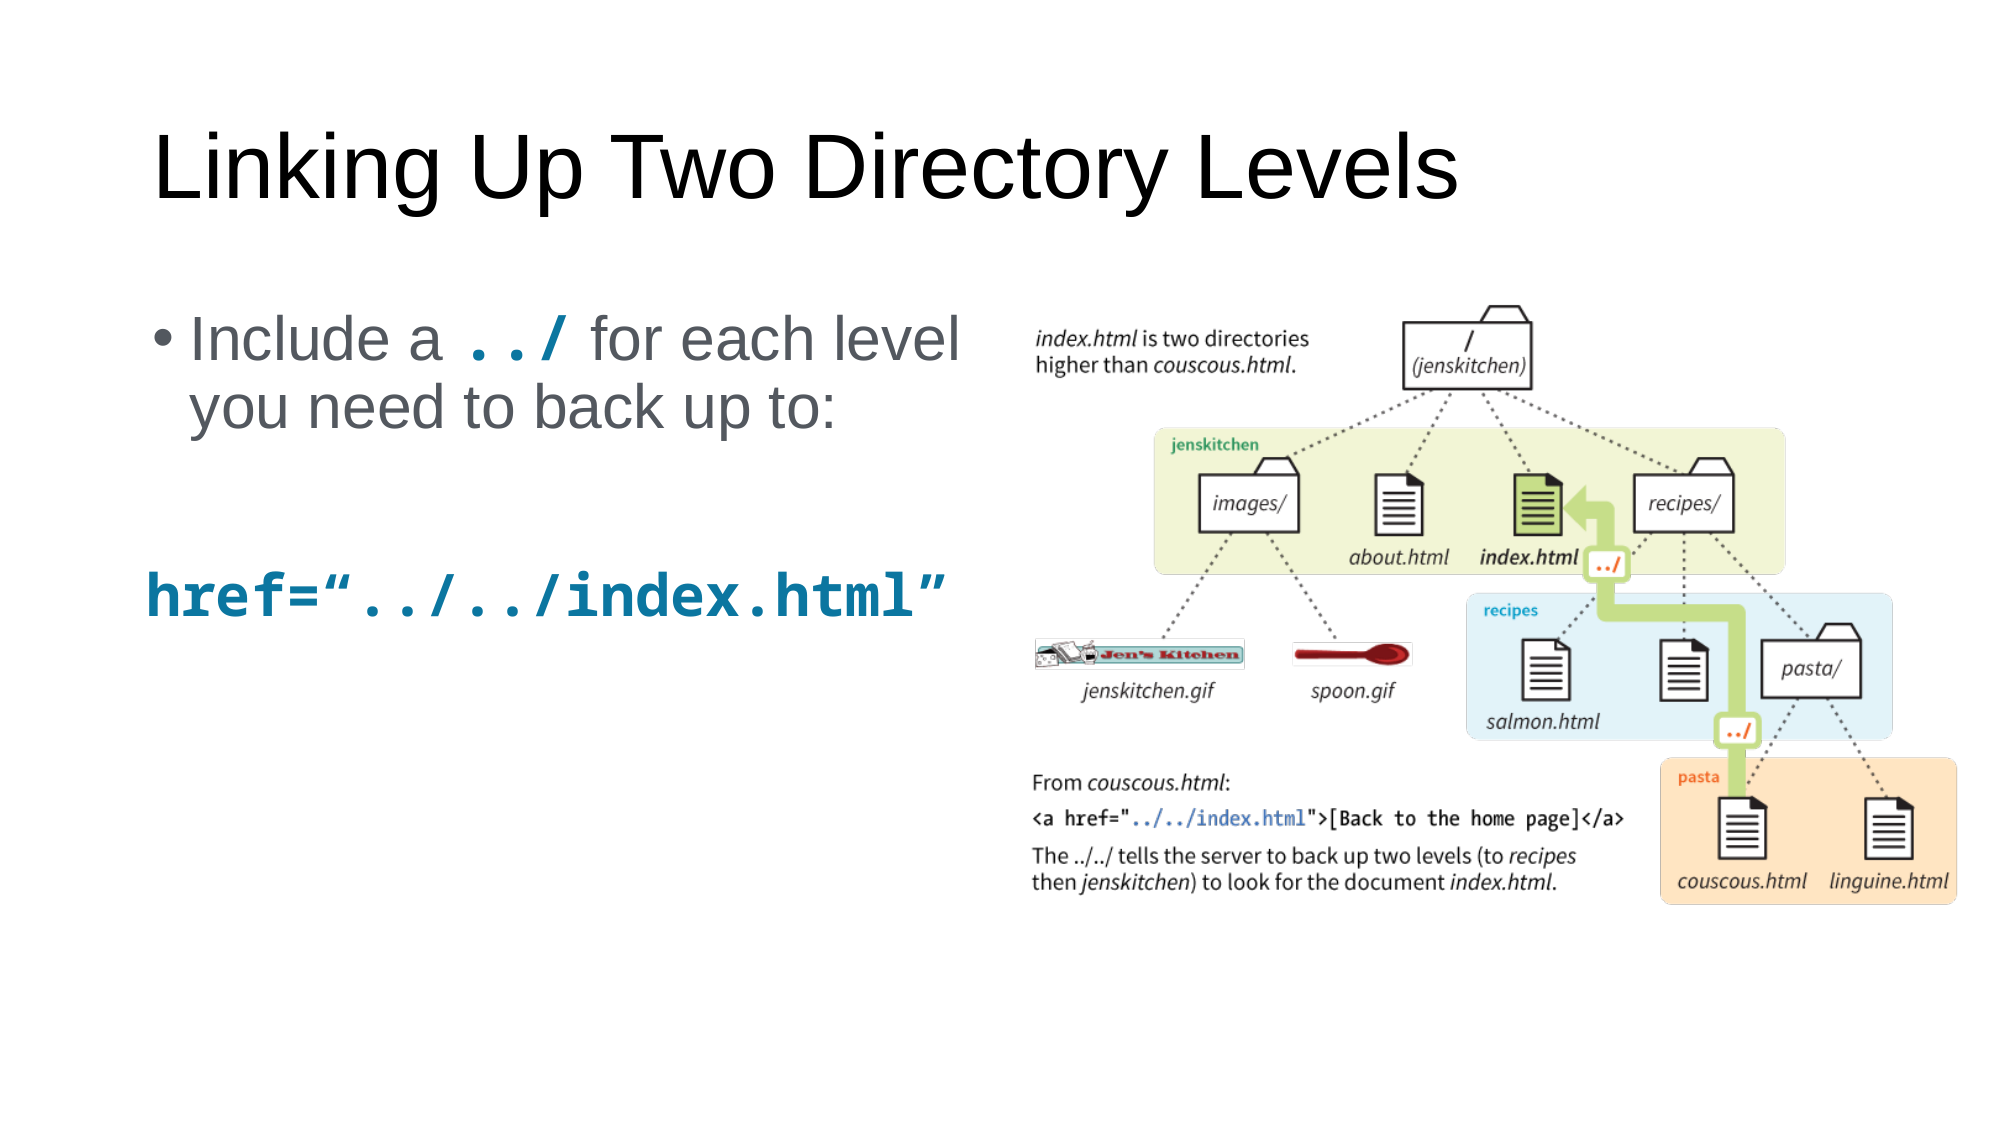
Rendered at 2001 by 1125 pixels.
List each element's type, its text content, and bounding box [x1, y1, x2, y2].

title Linking Up Two Directory Levels [137, 59, 1863, 278]
list Include a ../ for each level you need to back up to: [137, 299, 978, 1014]
picture [1021, 298, 1963, 918]
text_box href=“../../index.html” [131, 550, 966, 636]
